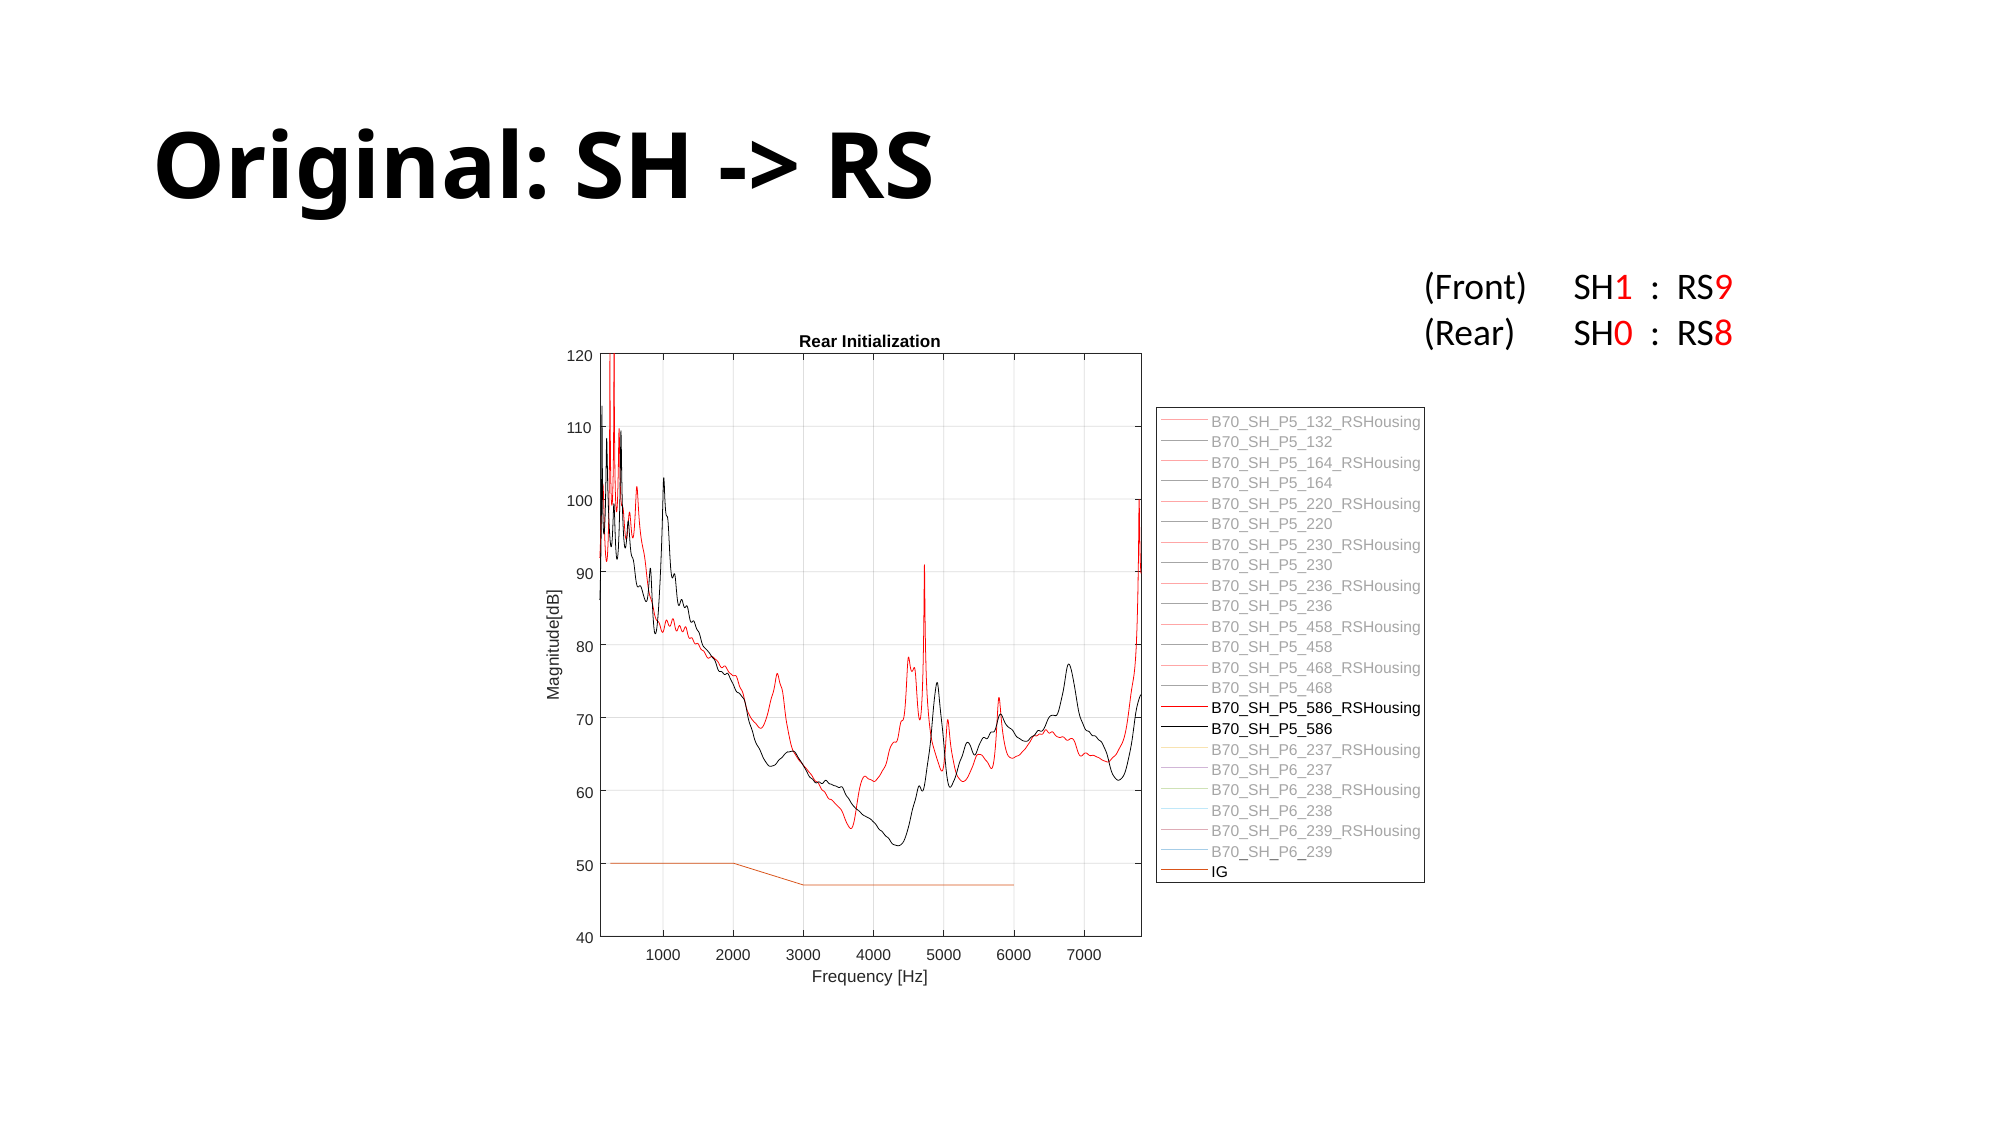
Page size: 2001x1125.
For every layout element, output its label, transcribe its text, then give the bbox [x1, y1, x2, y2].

text_box (Front) SH1 : RS9 (Rear) SH0 : RS8 [1408, 255, 1804, 360]
title Original: SH -> RS [137, 59, 1863, 278]
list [509, 299, 1491, 1014]
